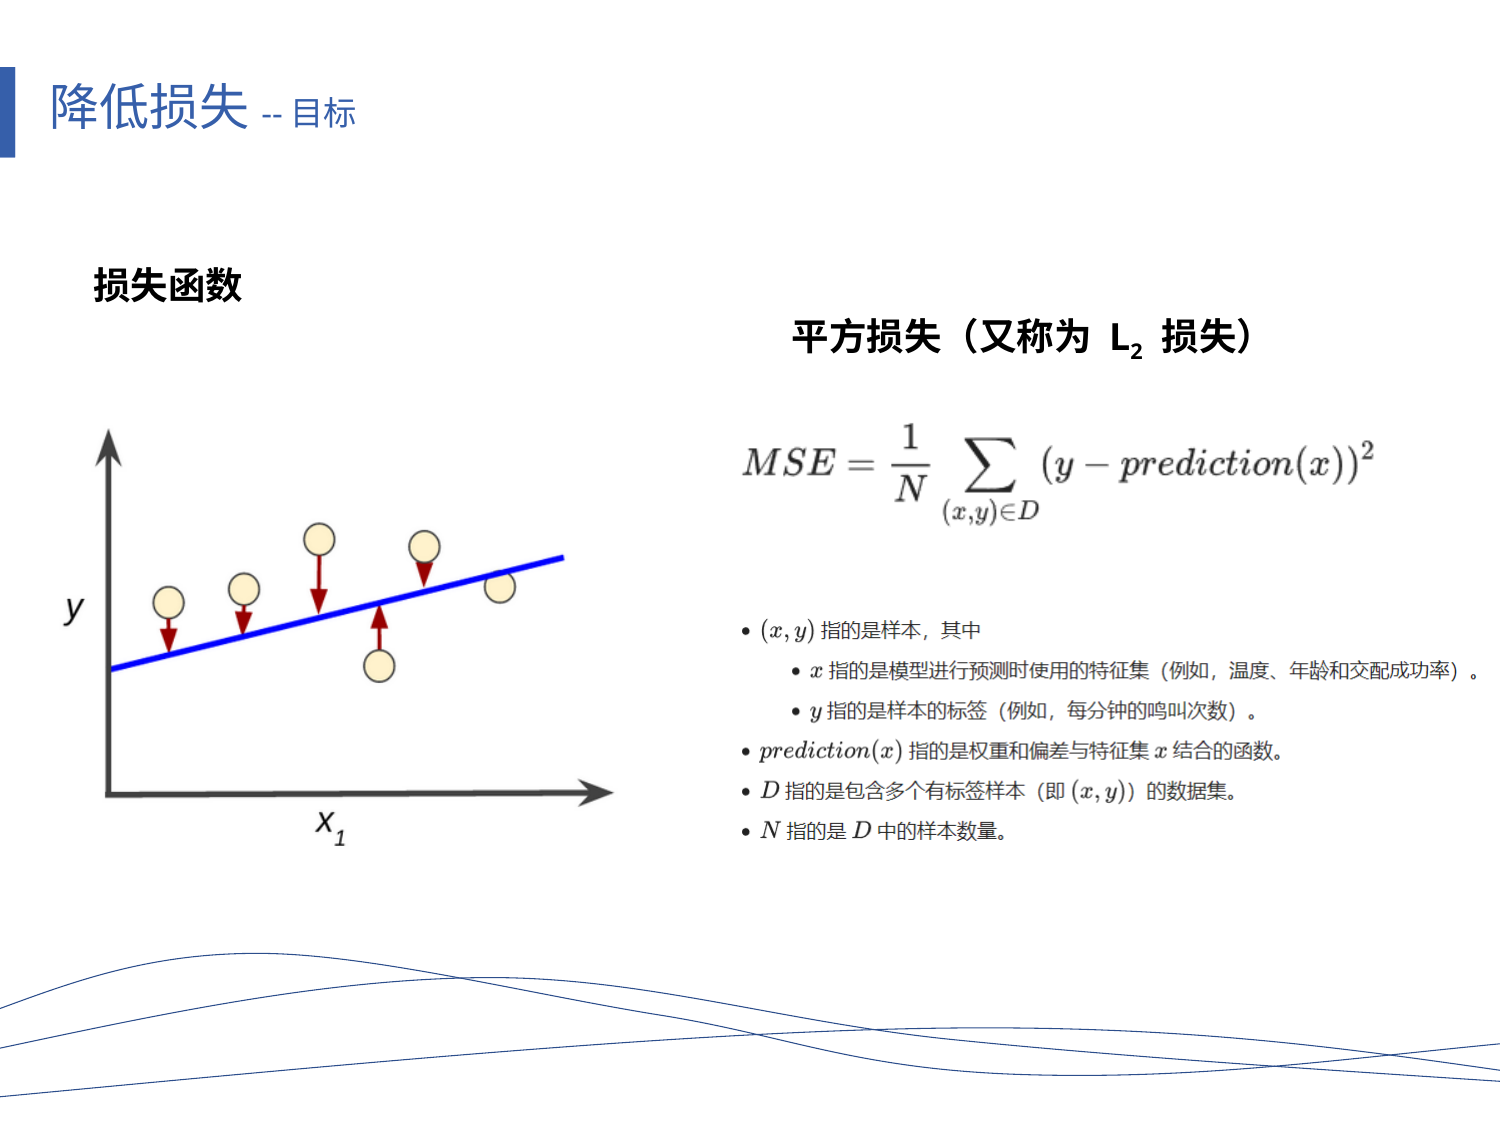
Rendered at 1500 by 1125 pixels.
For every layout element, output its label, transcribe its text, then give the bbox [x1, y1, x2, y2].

picture [710, 600, 1495, 853]
text_box 平方损失（又称为 L2 损失） [776, 305, 1289, 372]
picture [710, 381, 1430, 573]
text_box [0, 953, 1500, 1097]
list 降低损失--目标 [34, 74, 842, 150]
text_box 损失函数 [78, 254, 259, 315]
picture [20, 401, 651, 871]
